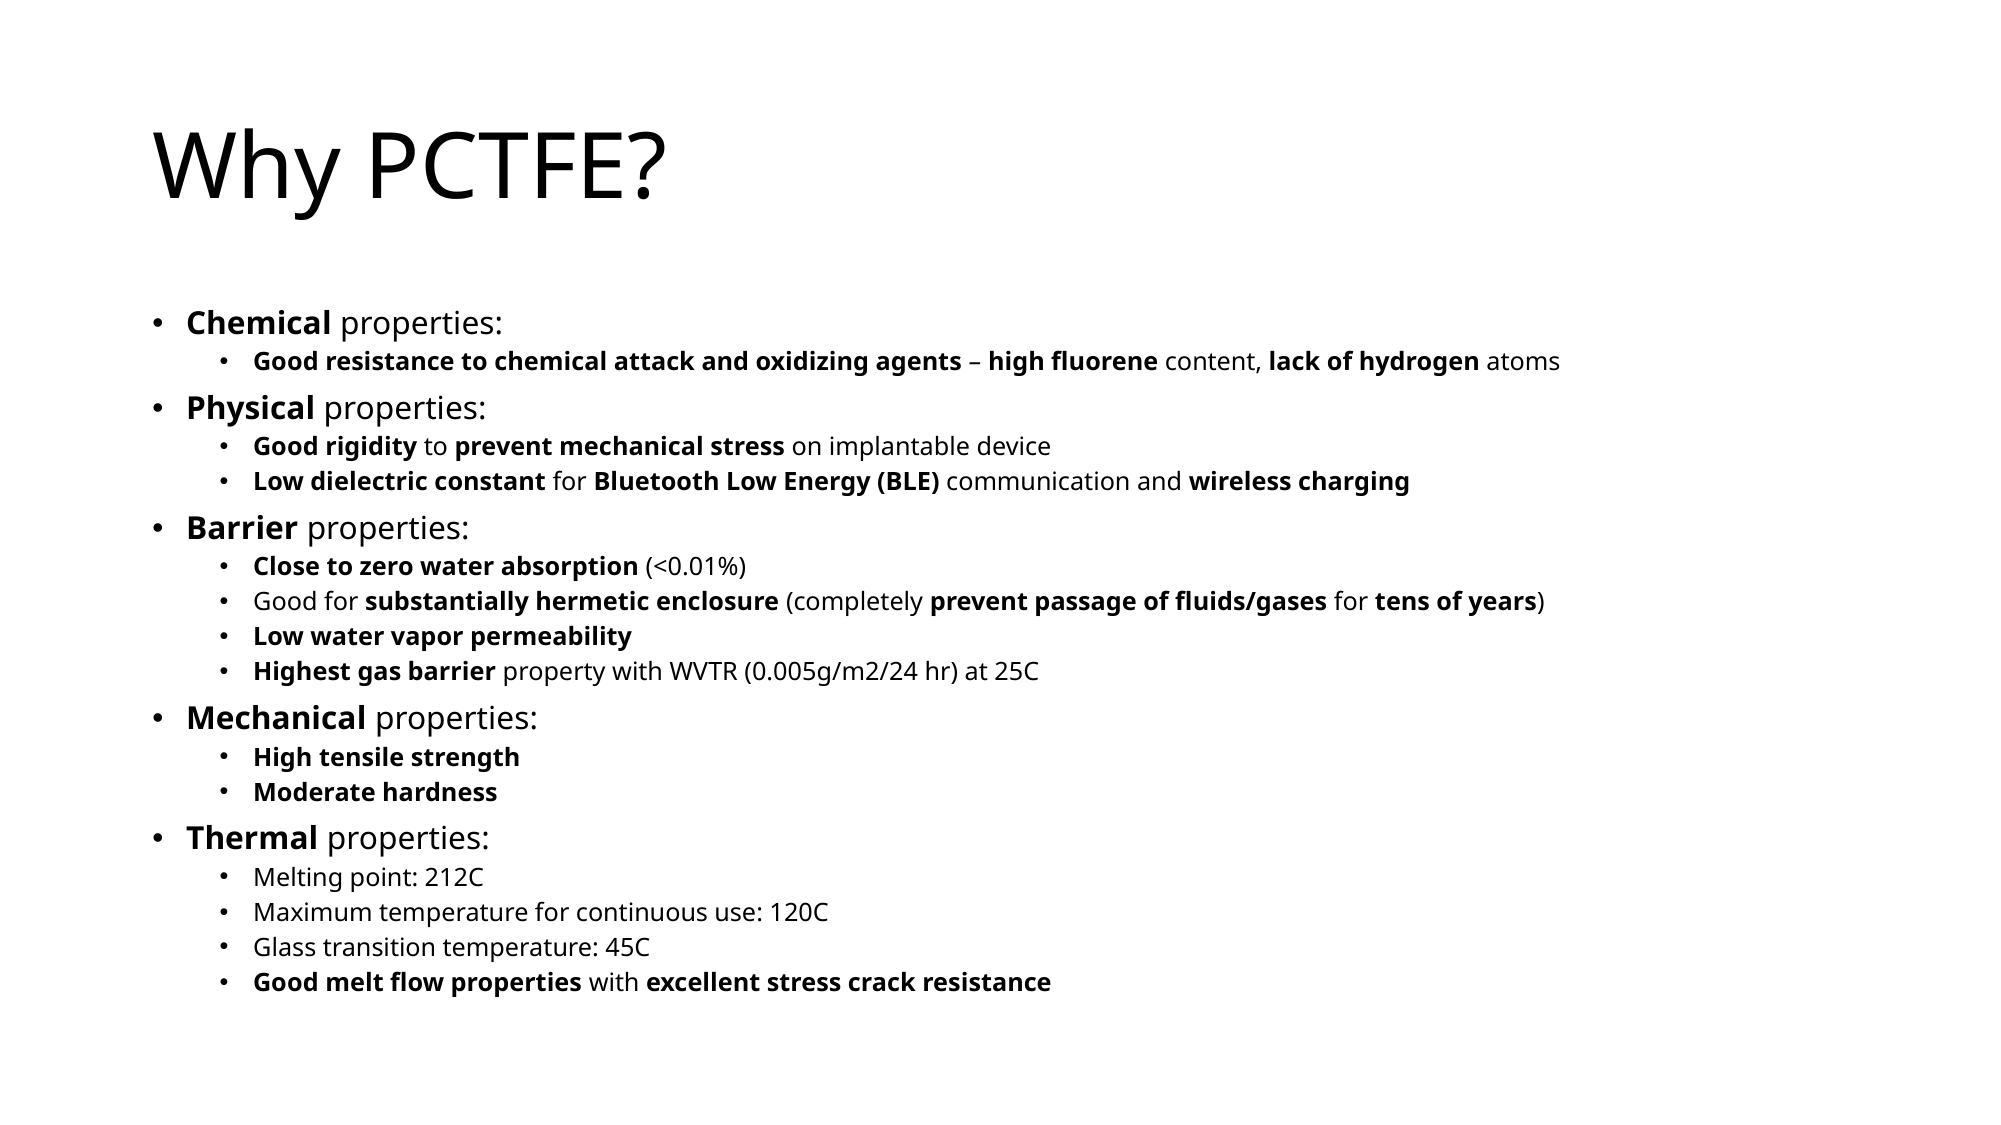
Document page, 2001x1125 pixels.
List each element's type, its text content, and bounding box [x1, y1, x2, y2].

list Chemical properties: Good resistance to chemical attack and oxidizing agents – high fluorene content, lack of hydrogen atoms Physical properties: Good rigidity to prevent mechanical stress on implantable device Low dielectric constant for Bluetooth Low Energy (BLE) communication and wireless charging Barrier properties: Close to zero water absorption (<0.01%) Good for substantially hermetic enclosure (completely prevent passage of fluids/gases for tens of years) Low water vapor permeability Highest gas barrier property with WVTR (0.005g/m2/24 hr) at 25C Mechanical properties: High tensile strength Moderate hardness Thermal properties: Melting point: 212C Maximum temperature for continuous use: 120C Glass transition temperature: 45C Good melt flow properties with excellent stress crack resistance [137, 299, 1863, 1014]
title Why PCTFE? [137, 59, 1863, 278]
